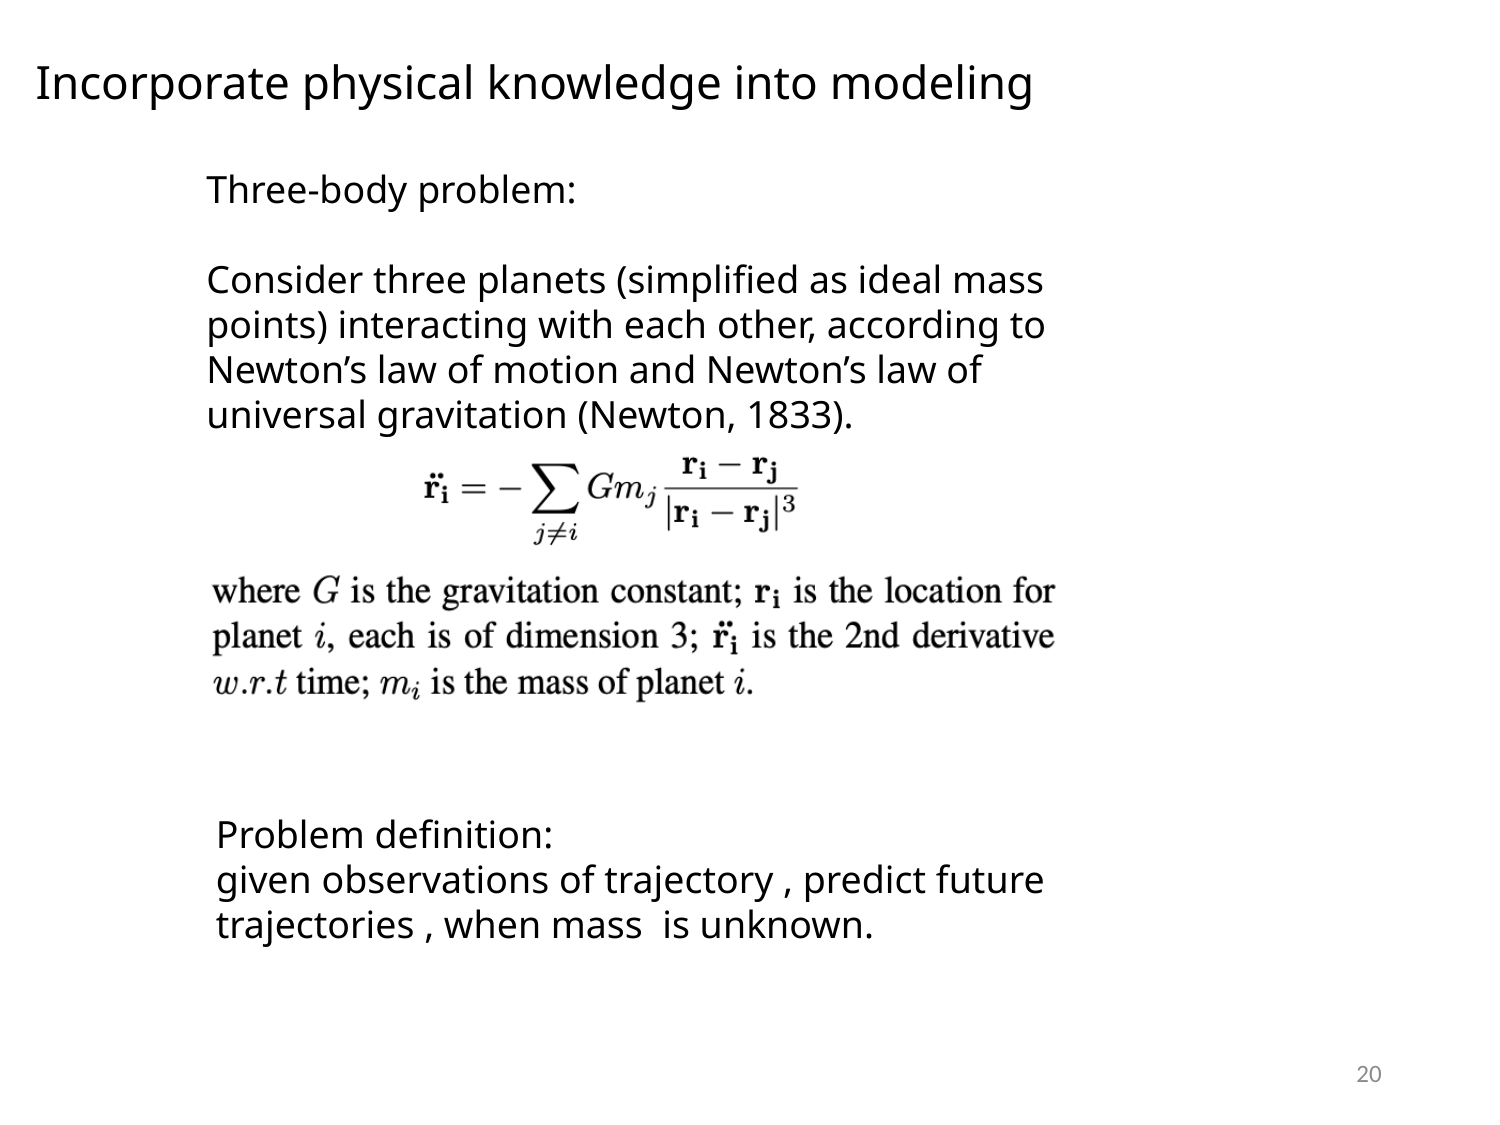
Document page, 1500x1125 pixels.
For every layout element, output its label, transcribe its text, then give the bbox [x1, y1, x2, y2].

text_box Incorporate physical knowledge into modeling [20, 46, 1094, 116]
picture [201, 439, 1076, 713]
text_box Three-body problem: Consider three planets (simplified as ideal mass points) interacting with each other, according to Newton’s law of motion and Newton’s law of universal gravitation (Newton, 1833). [191, 158, 1130, 489]
slide_number 20 [1059, 1042, 1397, 1103]
